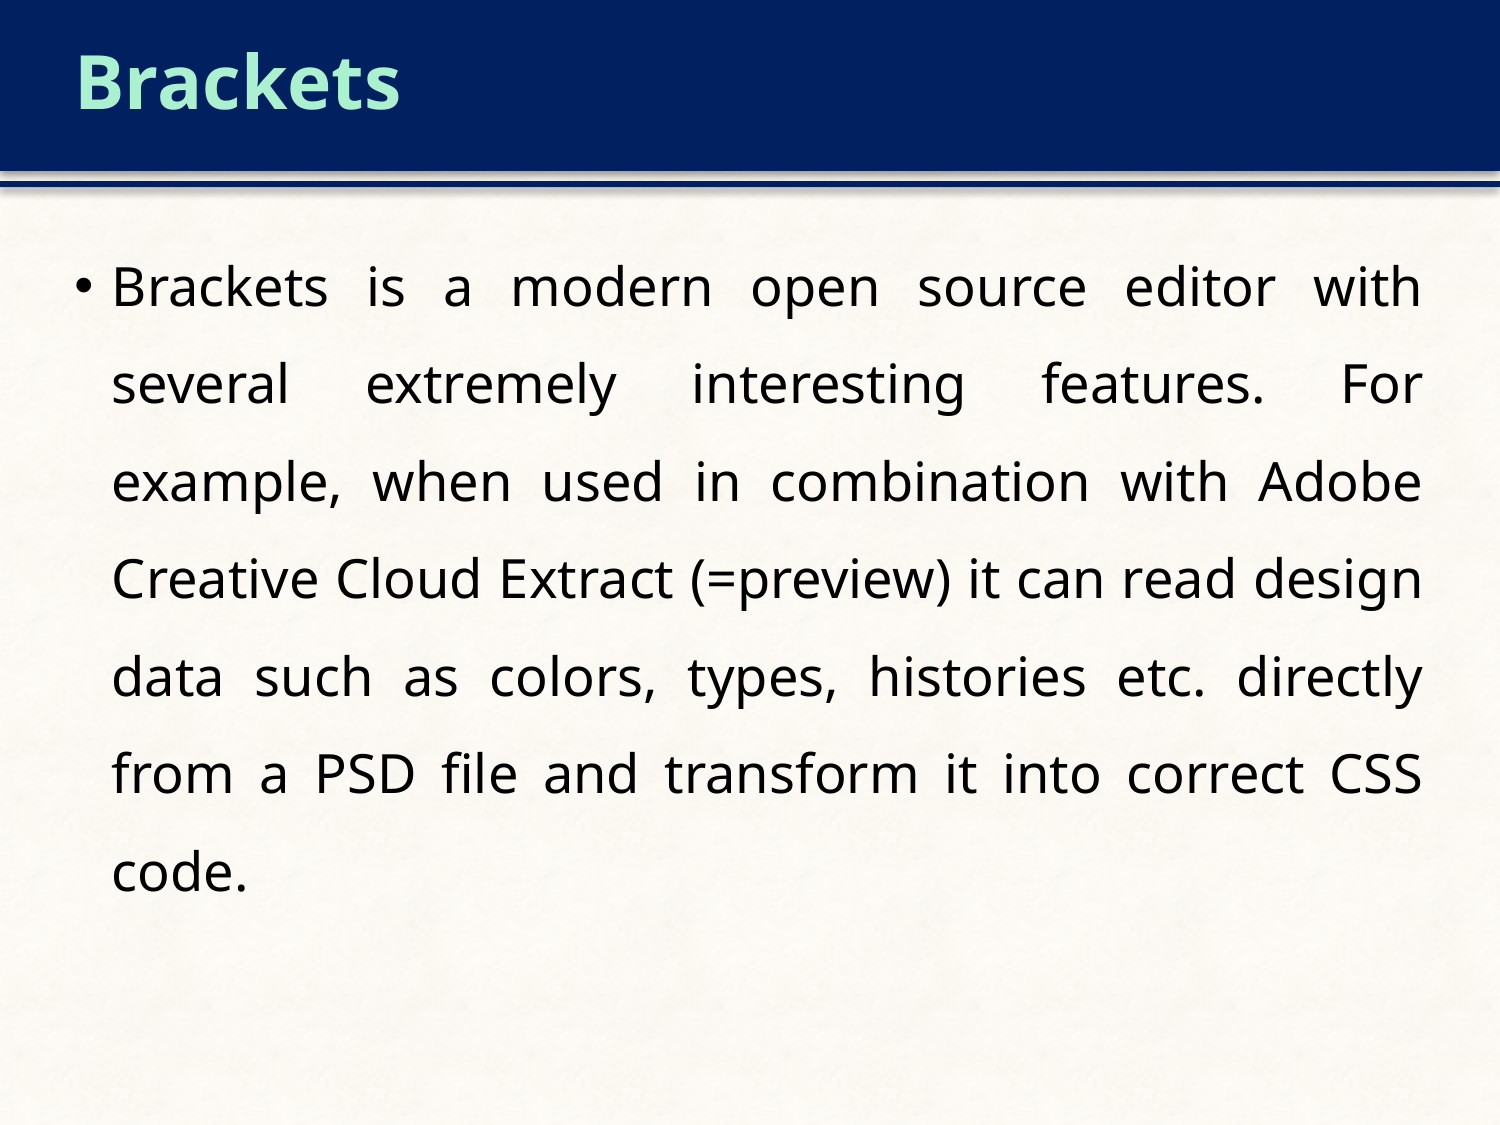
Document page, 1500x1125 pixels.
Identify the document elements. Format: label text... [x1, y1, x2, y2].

title Brackets [59, 0, 1500, 171]
list Brackets is a modern open source editor with several extremely interesting features. For example, when used in combination with Adobe Creative Cloud Extract (=preview) it can read design data such as colors, types, histories etc. directly from a PSD file and transform it into correct CSS code. [59, 212, 1440, 1099]
